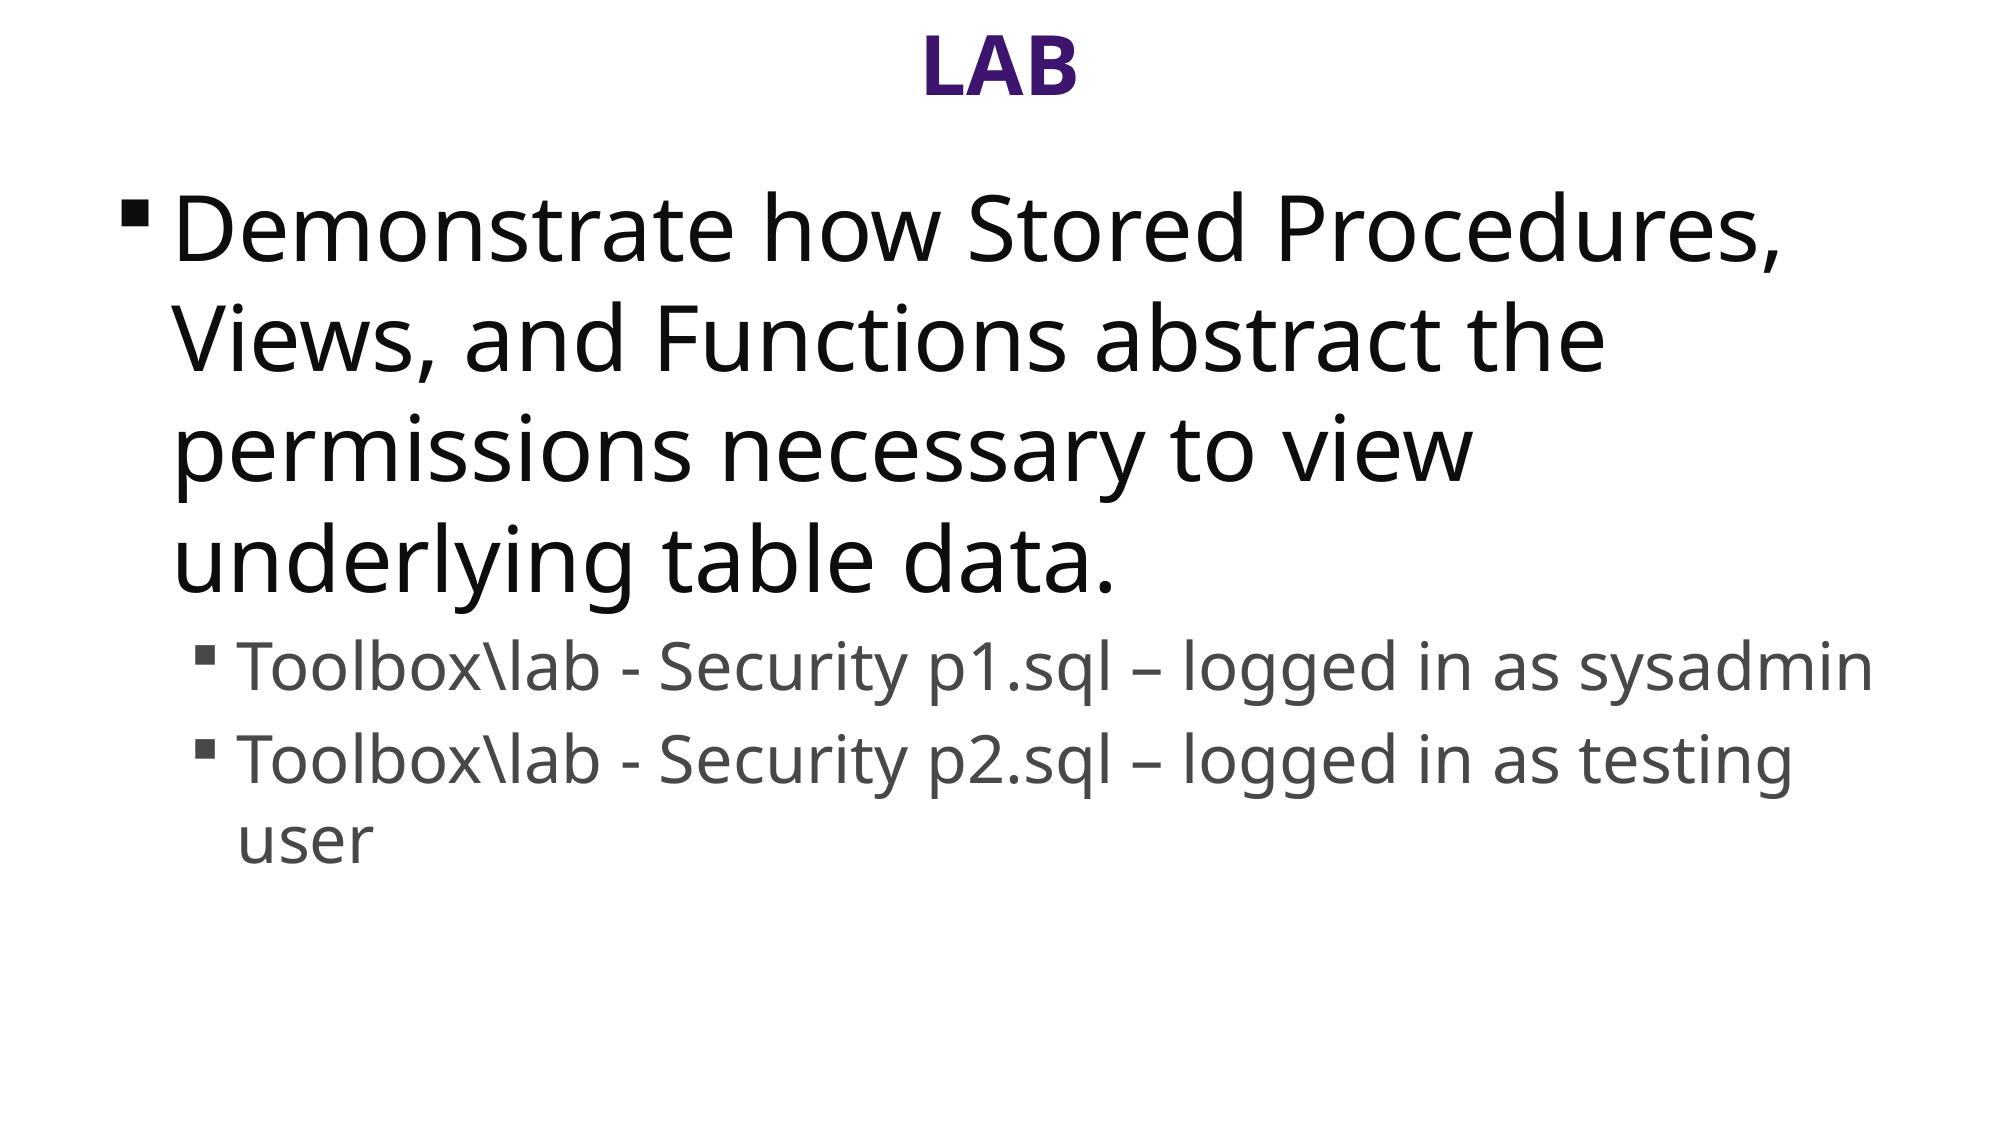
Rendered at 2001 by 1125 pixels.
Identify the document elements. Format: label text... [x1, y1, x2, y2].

title laB [0, 0, 2000, 125]
list Demonstrate how Stored Procedures, Views, and Functions abstract the permissions necessary to view underlying table data. Toolbox\lab - Security p1.sql – logged in as sysadmin Toolbox\lab - Security p2.sql – logged in as testing user [99, 162, 1900, 963]
